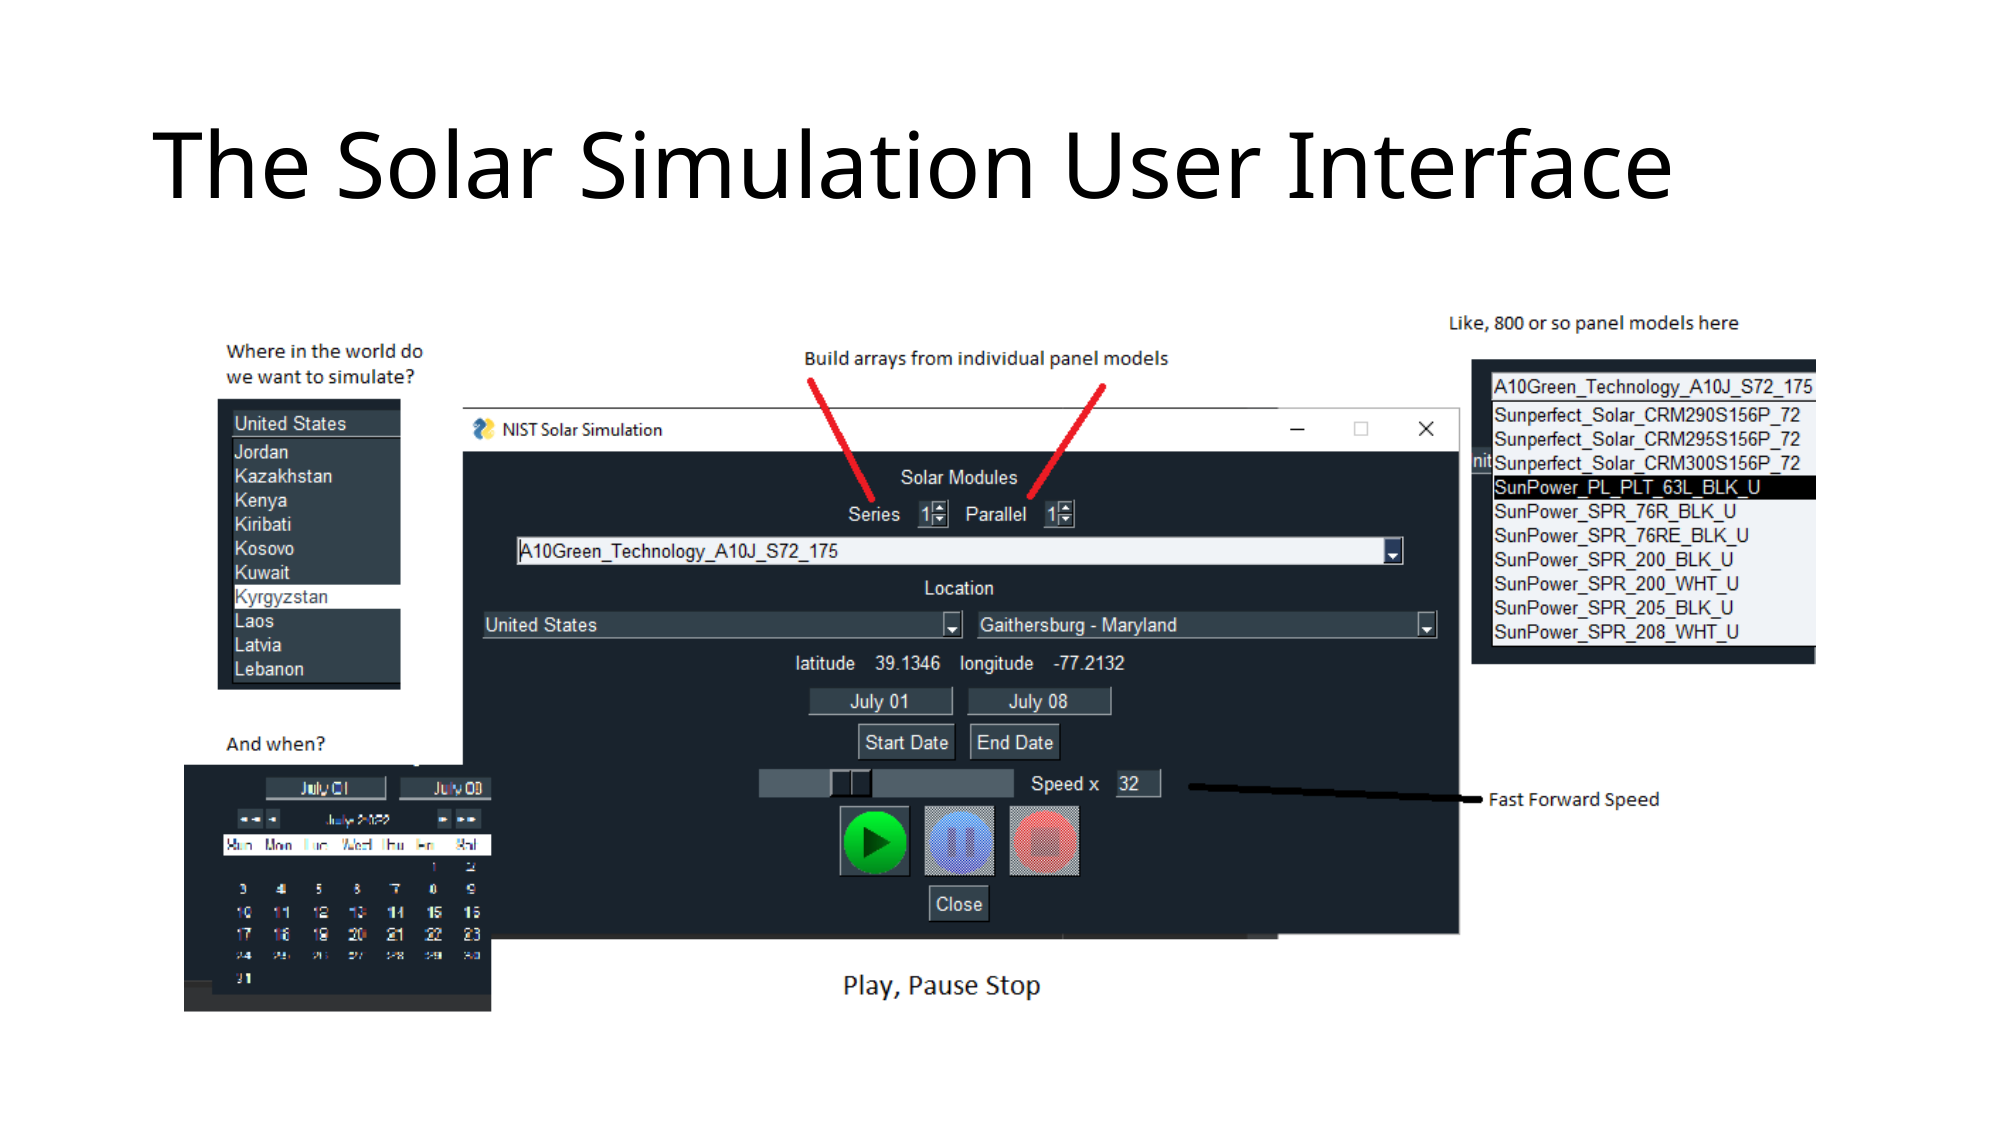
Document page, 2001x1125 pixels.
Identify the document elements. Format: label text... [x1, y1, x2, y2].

title The Solar Simulation User Interface [137, 59, 1863, 278]
picture [184, 168, 1816, 1125]
